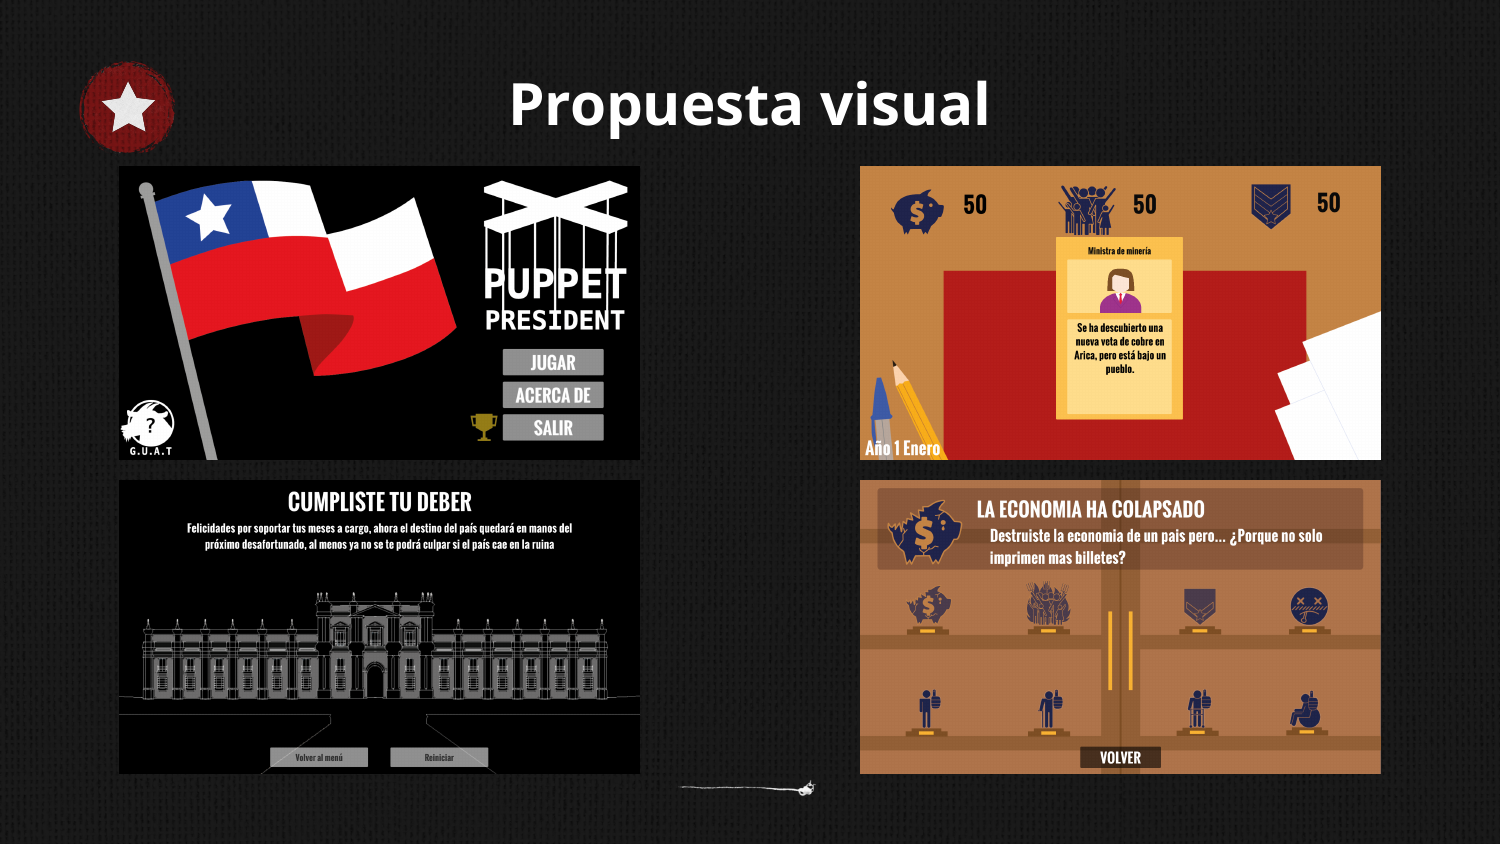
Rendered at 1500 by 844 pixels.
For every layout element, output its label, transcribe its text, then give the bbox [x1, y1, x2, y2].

picture [0, 0, 1500, 844]
title Propuesta visual [119, 52, 1381, 147]
